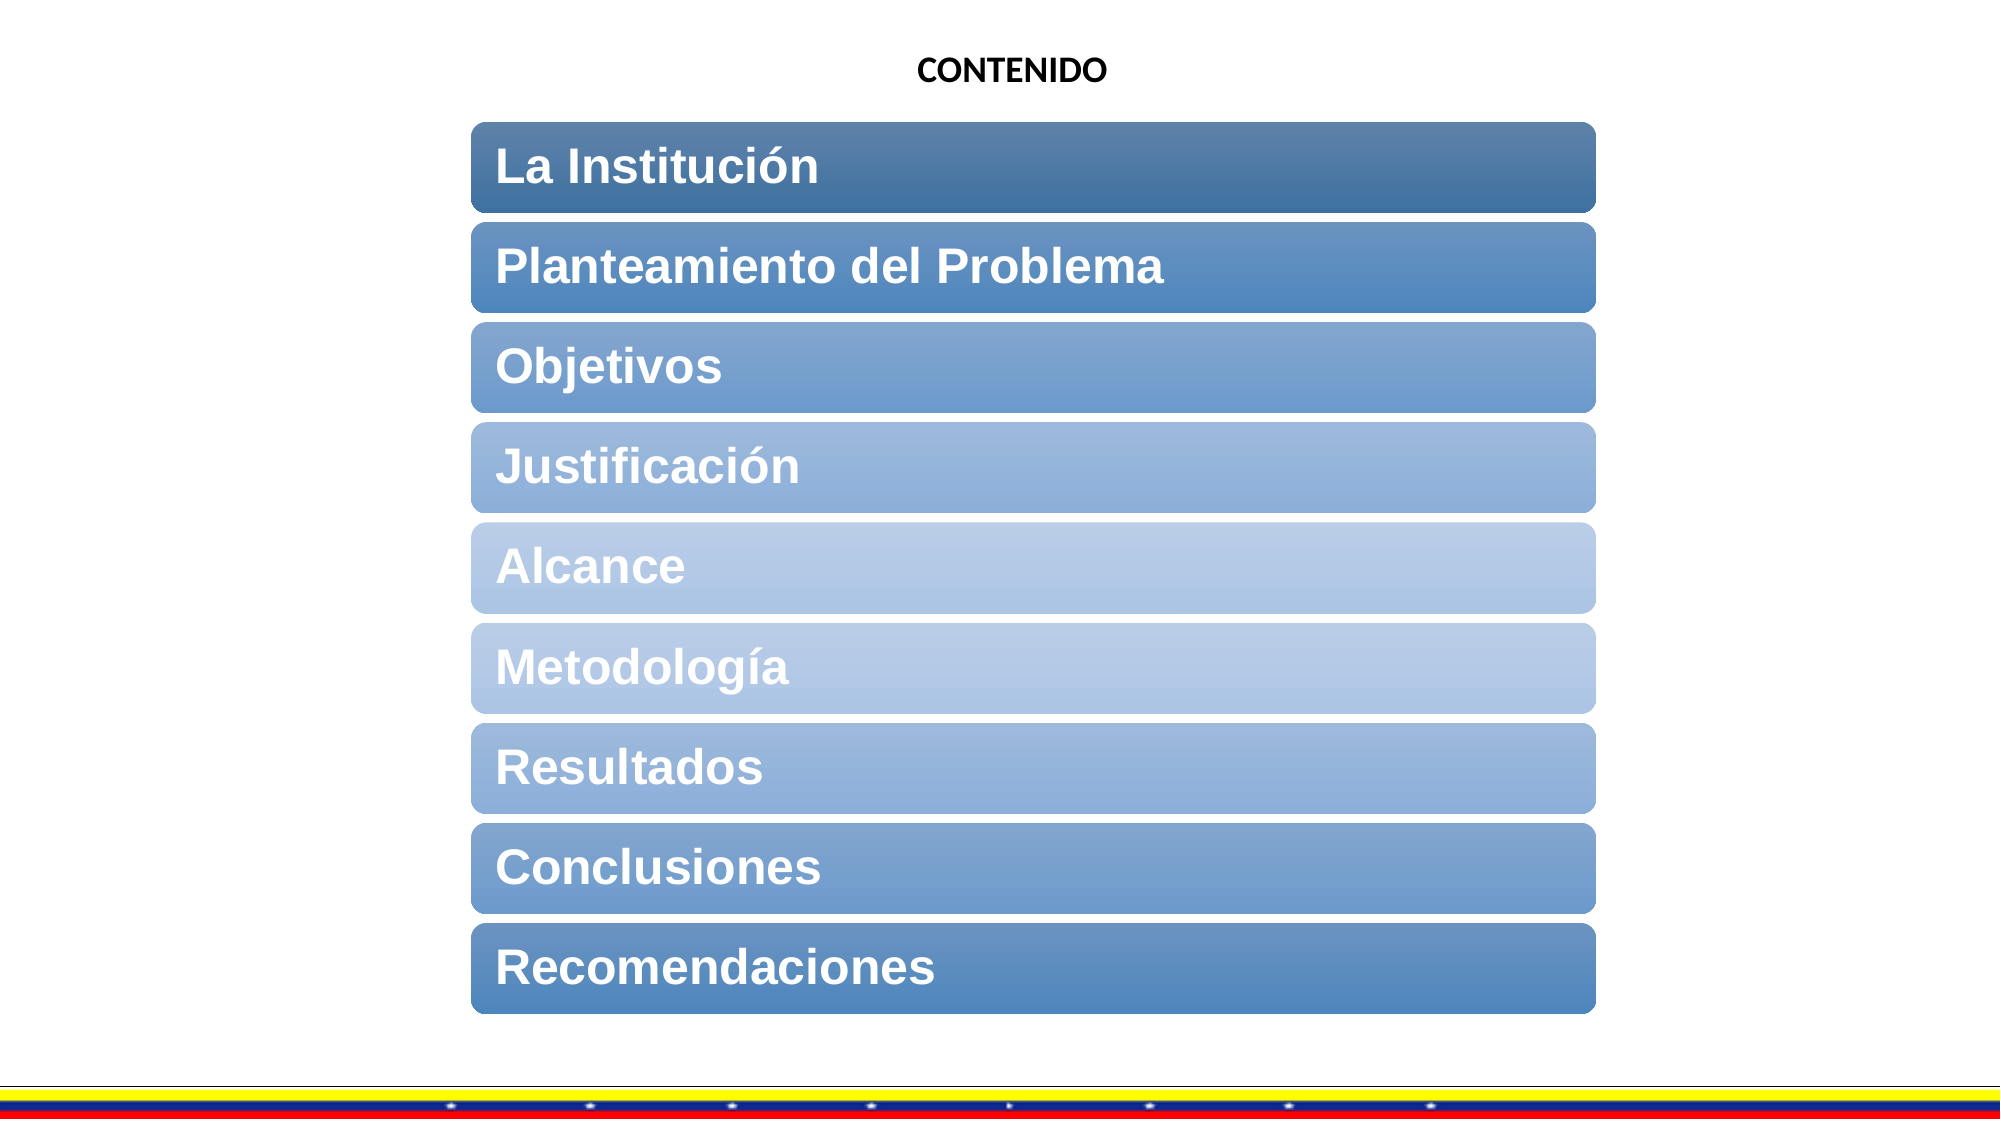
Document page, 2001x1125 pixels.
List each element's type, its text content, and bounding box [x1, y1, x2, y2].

text_box CONTENIDO [676, 37, 1348, 98]
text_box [471, 118, 1597, 1018]
picture [0, 1087, 2000, 1125]
